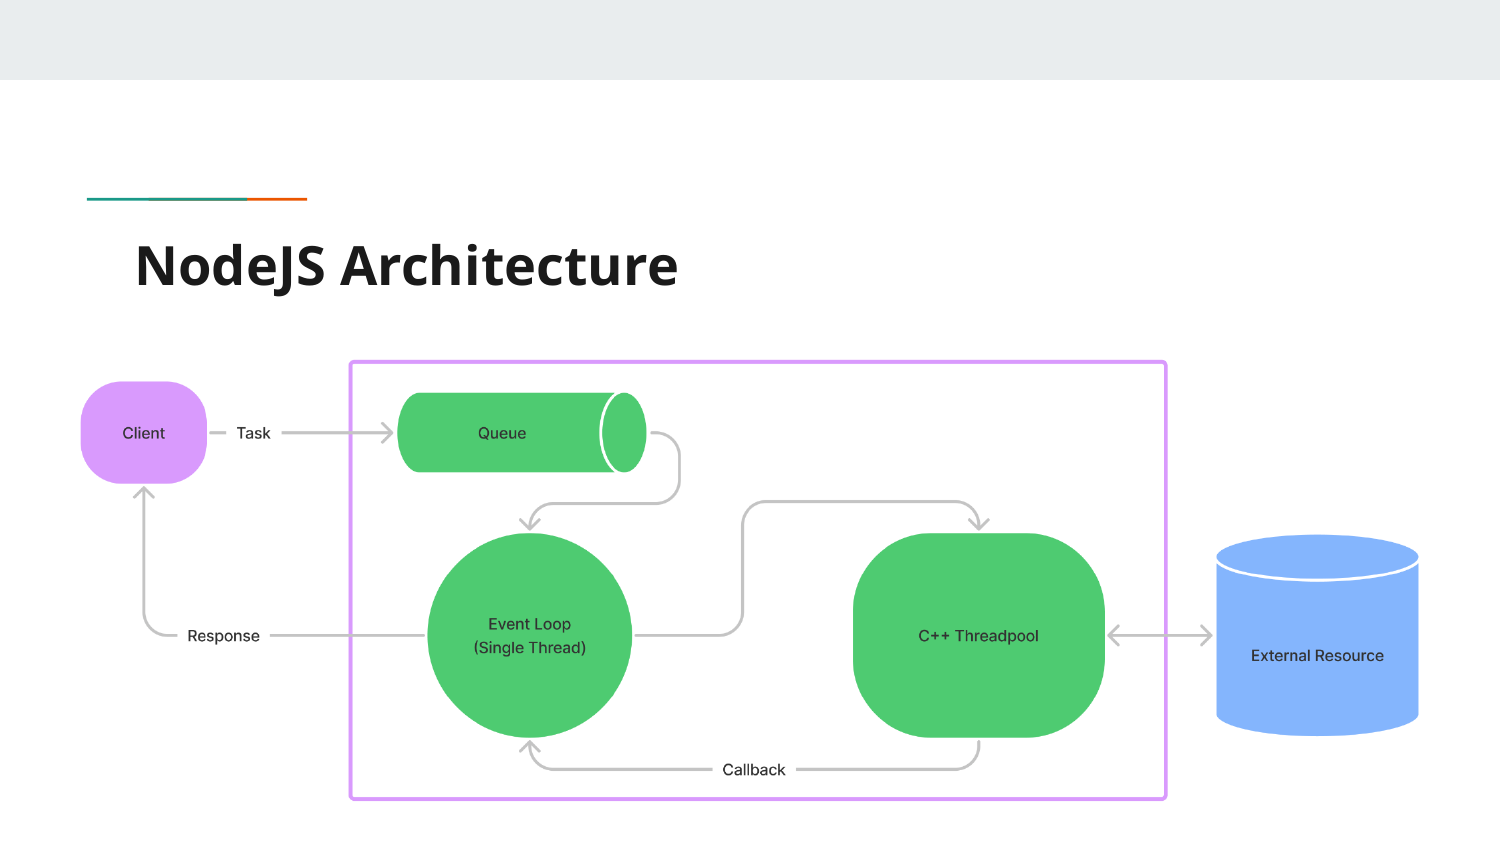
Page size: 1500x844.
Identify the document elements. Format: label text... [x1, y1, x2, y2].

title NodeJS Architecture [119, 216, 1381, 305]
picture [69, 328, 1431, 819]
